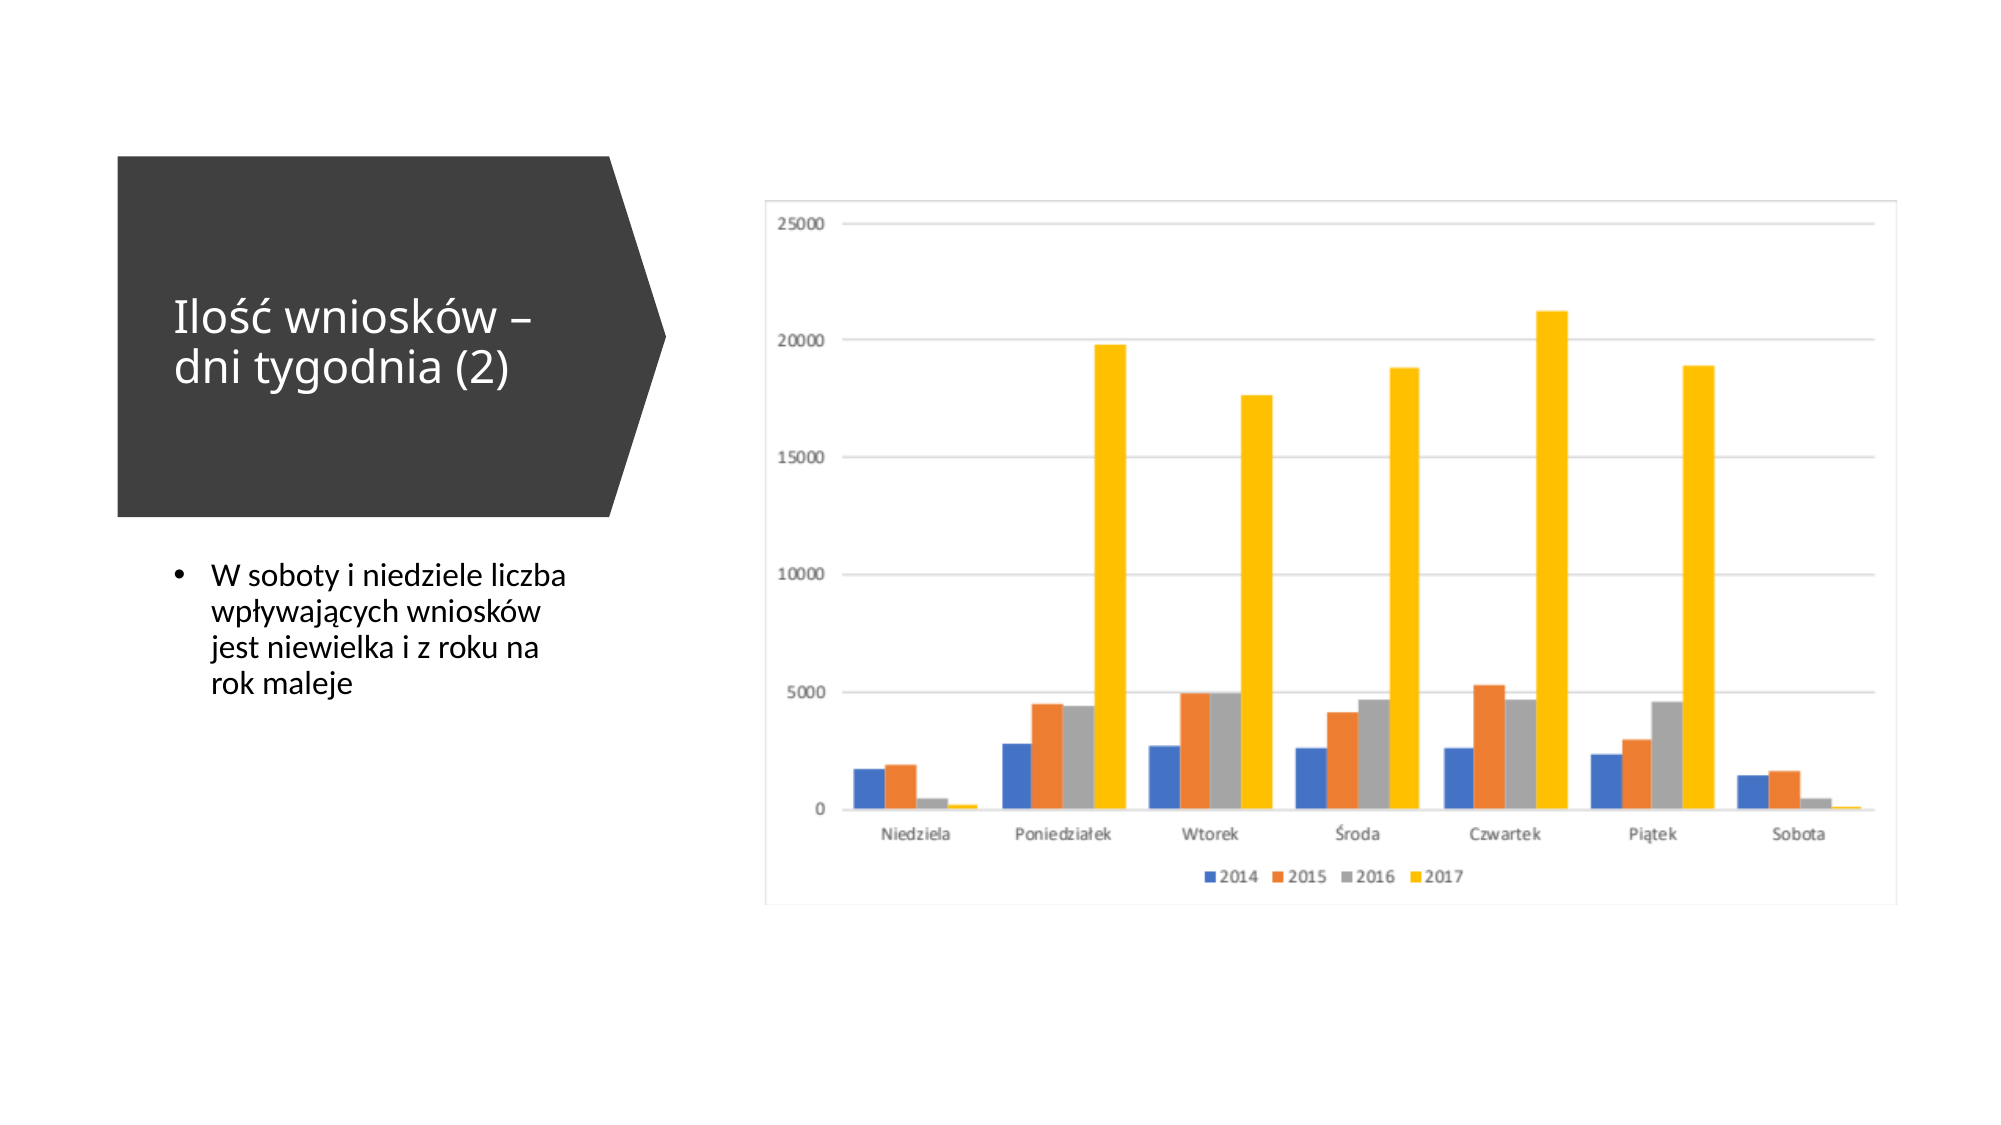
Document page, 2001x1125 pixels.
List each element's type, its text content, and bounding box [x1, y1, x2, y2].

text_box [116, 155, 668, 519]
list W soboty i niedziele liczba wpływających wniosków jest niewielka i z roku na rok maleje [158, 550, 597, 949]
title Ilość wniosków – dni tygodnia (2) [158, 197, 597, 490]
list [764, 200, 1898, 905]
